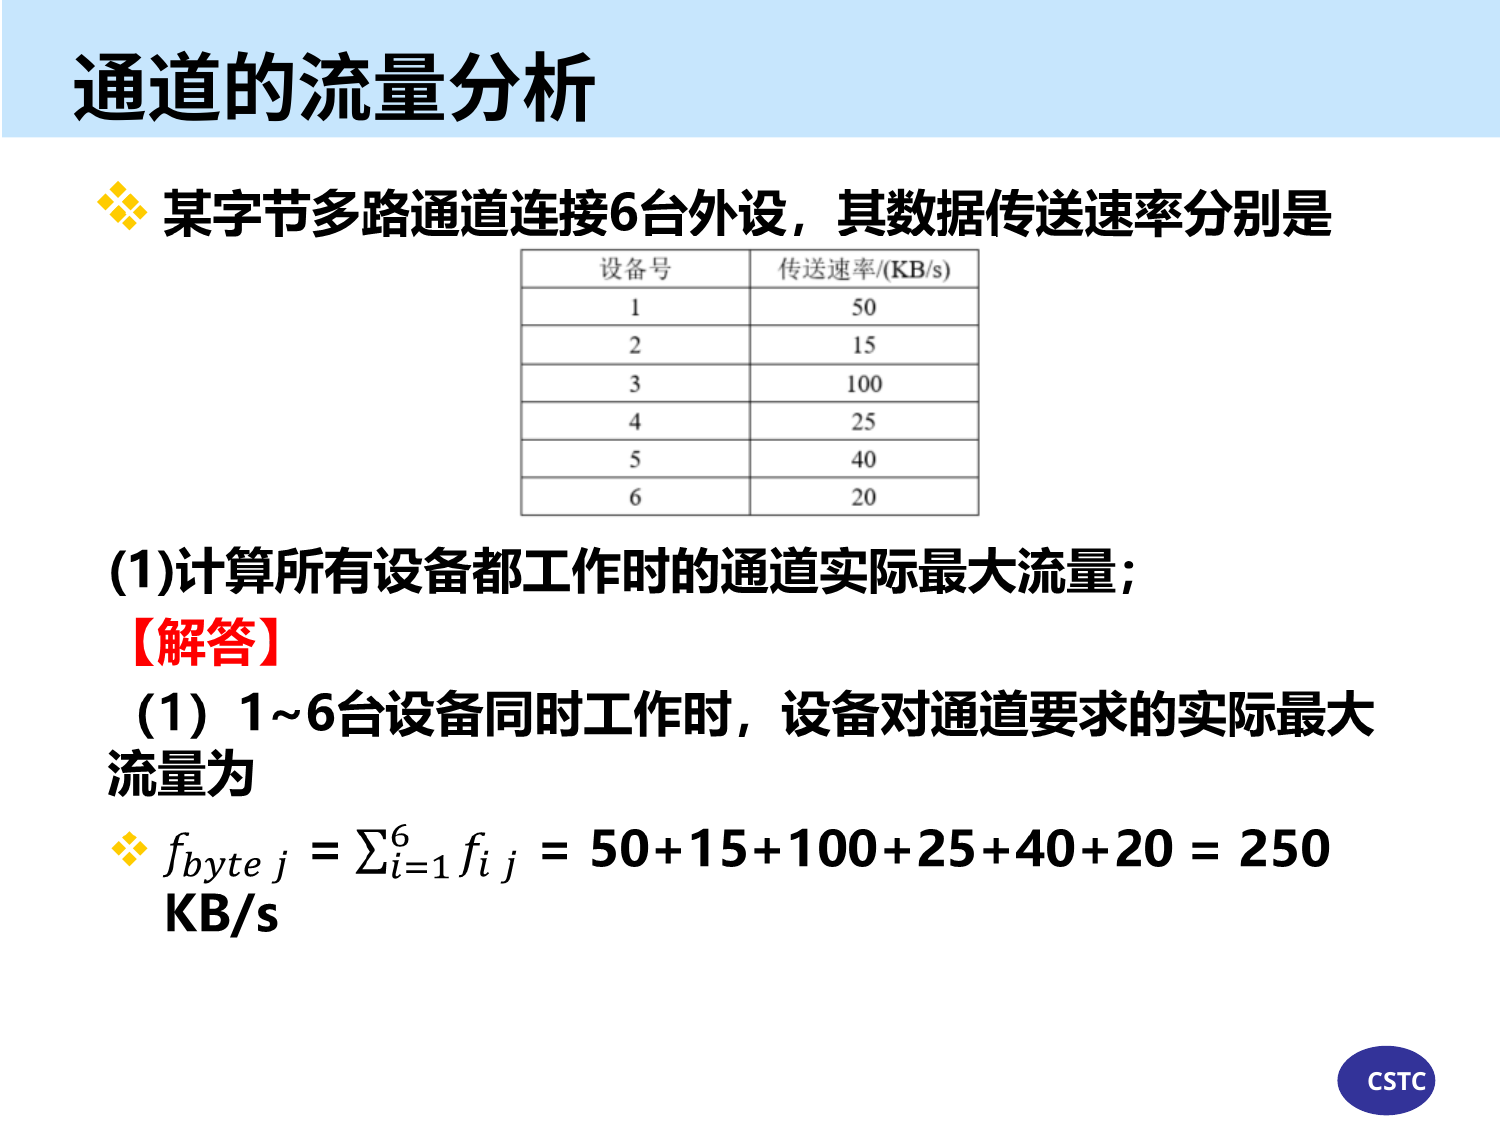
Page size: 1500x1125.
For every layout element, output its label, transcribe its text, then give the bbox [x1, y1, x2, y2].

list [76, 167, 1428, 1104]
picture [507, 236, 996, 525]
text_box 通道的流量分析 [57, 32, 613, 138]
